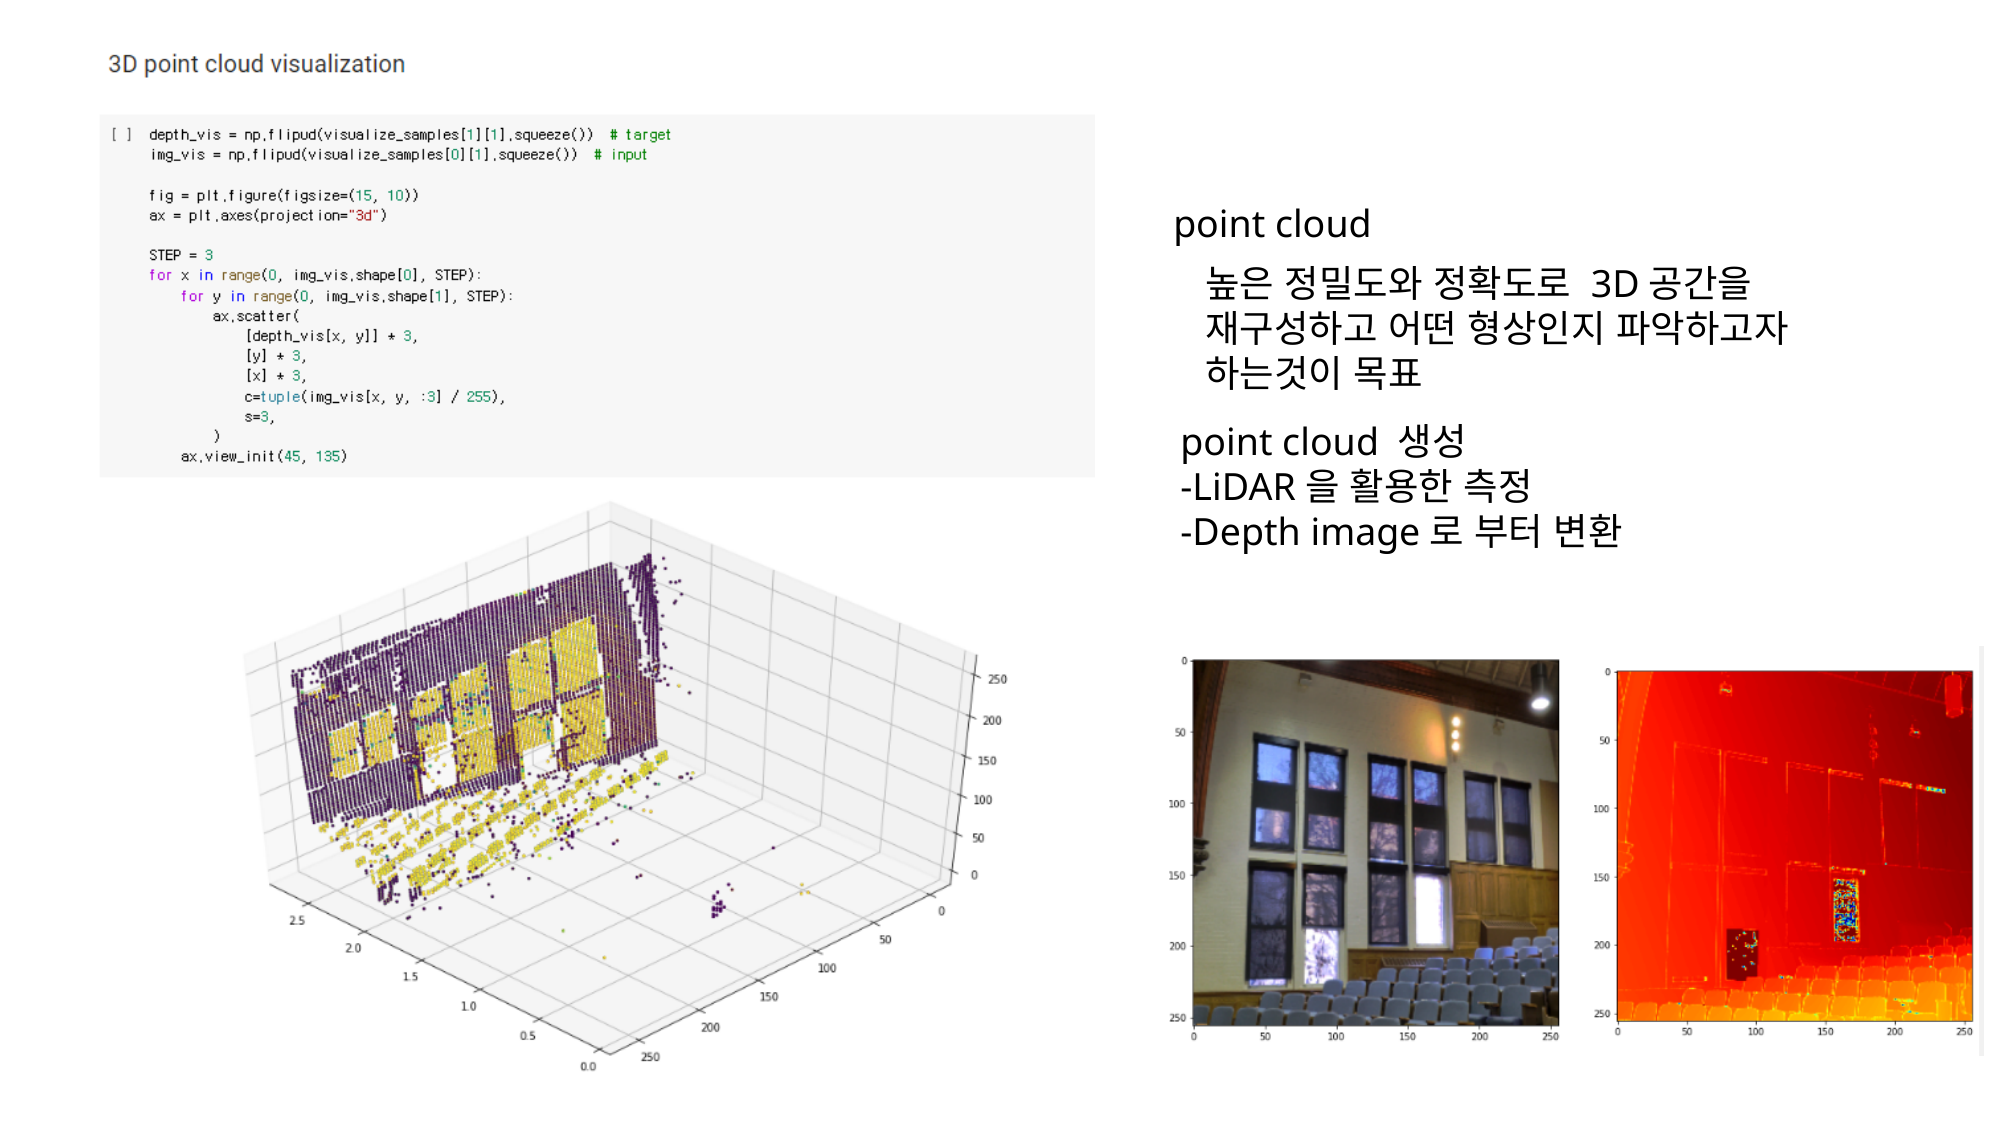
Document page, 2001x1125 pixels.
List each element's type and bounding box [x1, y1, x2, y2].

picture [96, 30, 1095, 1093]
text_box [1159, 192, 1836, 562]
picture [1157, 635, 1984, 1056]
